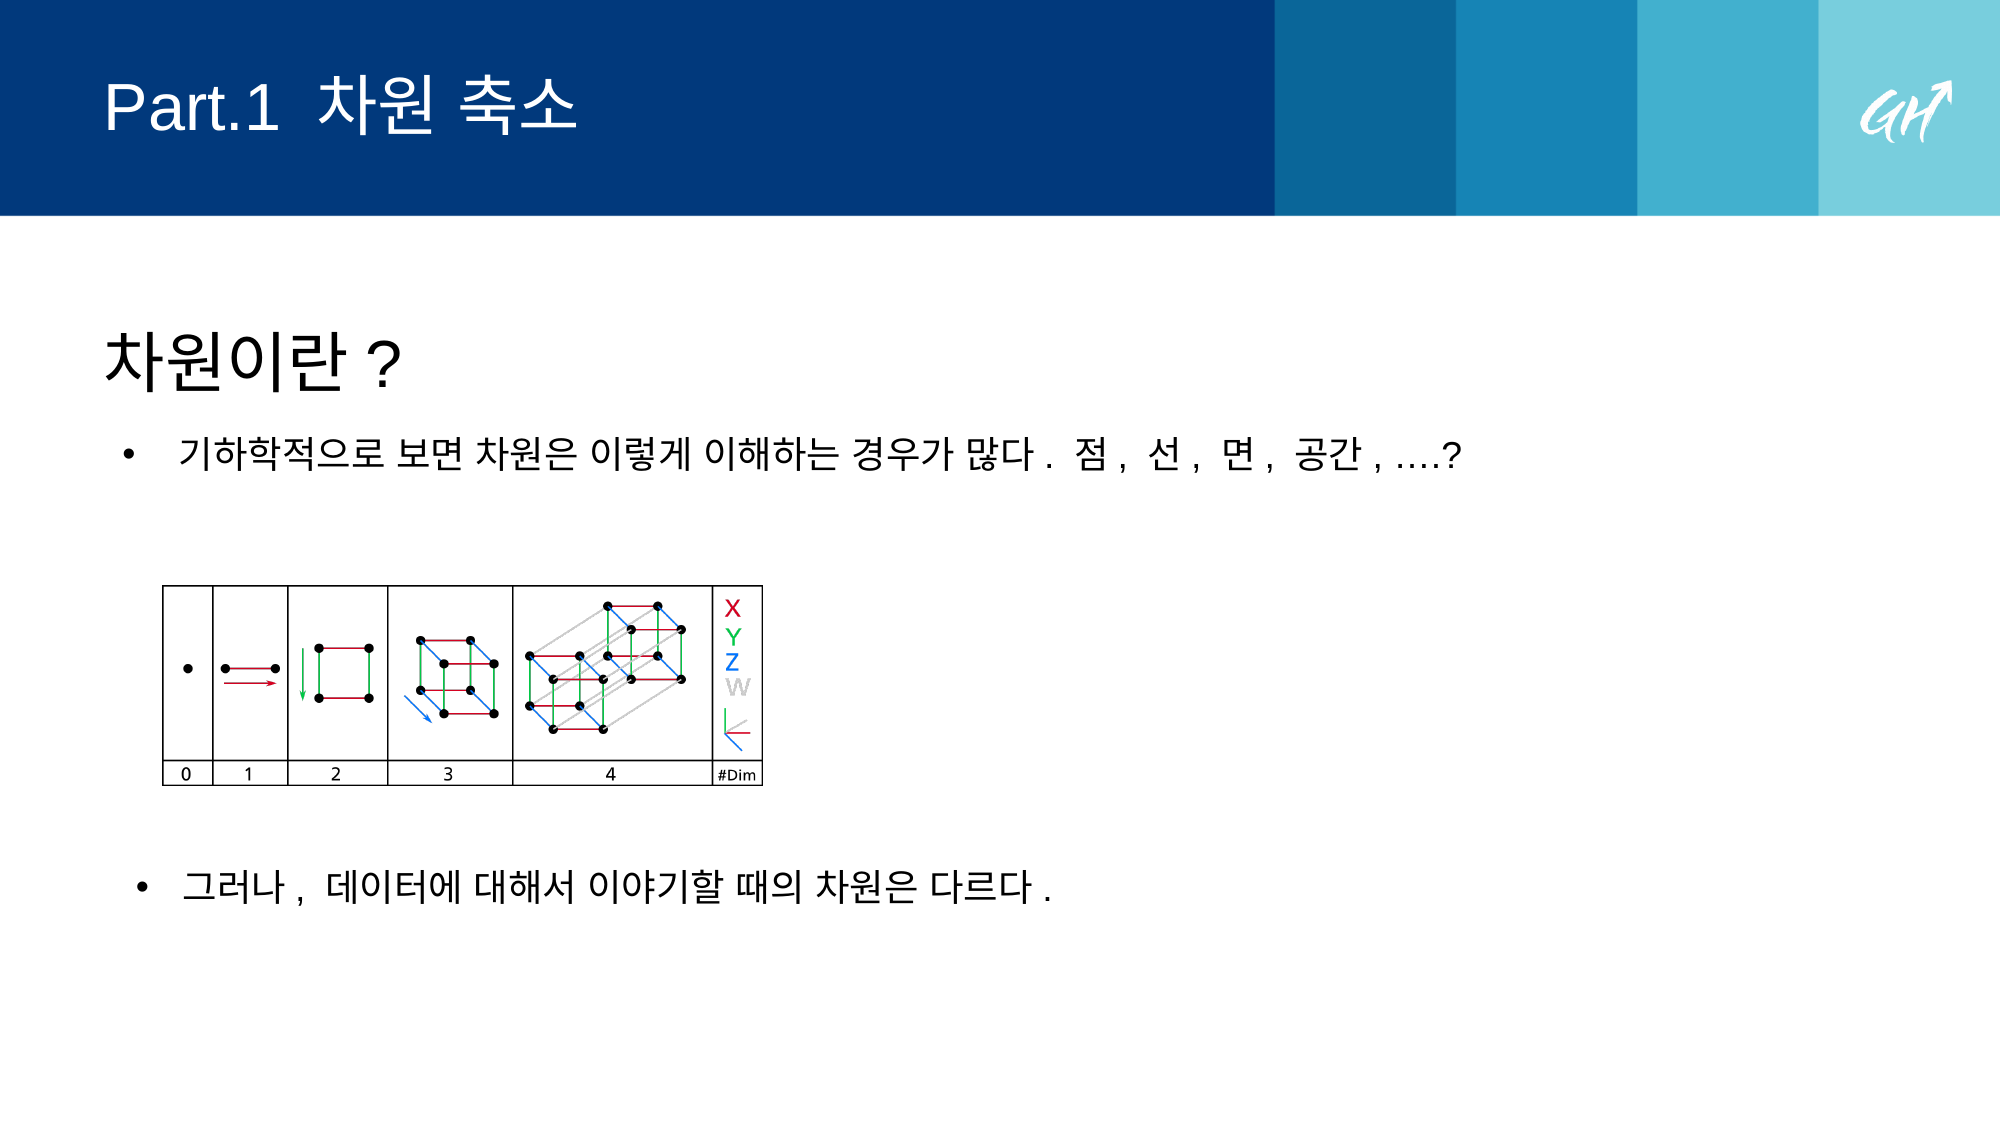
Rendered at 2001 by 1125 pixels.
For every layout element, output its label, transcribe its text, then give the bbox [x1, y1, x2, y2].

text_box 그러나, 데이터에 대해서 이야기할 때의 차원은 다르다. [121, 856, 1226, 917]
picture [0, 0, 2000, 1125]
text_box 기하학적으로 보면 차원은 이렇게 이해하는 경우가 많다. 점, 선, 면, 공간, ….? [88, 428, 1814, 514]
text_box 차원이란? [88, 256, 1814, 428]
title Part.1 차원 축소 [88, 0, 1814, 218]
